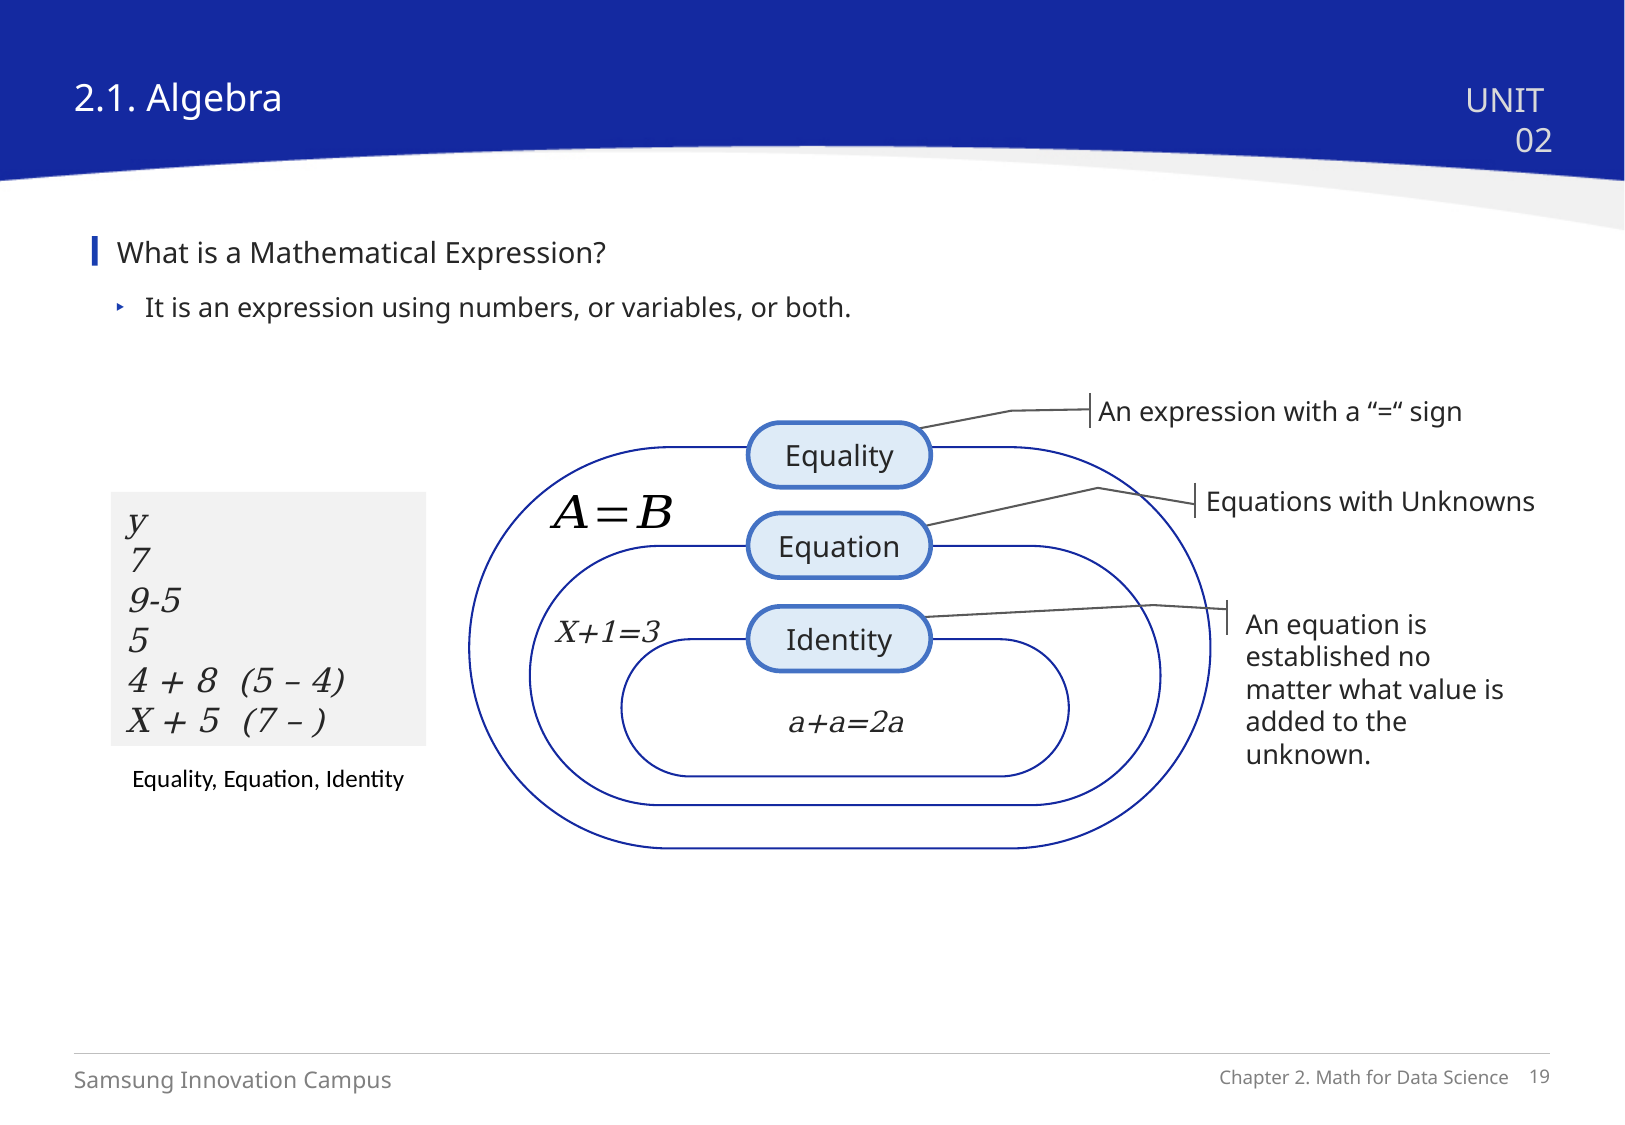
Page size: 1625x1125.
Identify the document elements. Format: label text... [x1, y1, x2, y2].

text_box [91, 234, 1533, 270]
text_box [73, 73, 1554, 120]
text_box It is an expression using numbers, or variables, or both. [114, 278, 1532, 336]
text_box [469, 392, 1554, 849]
picture [0, 0, 1625, 1125]
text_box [110, 491, 427, 801]
